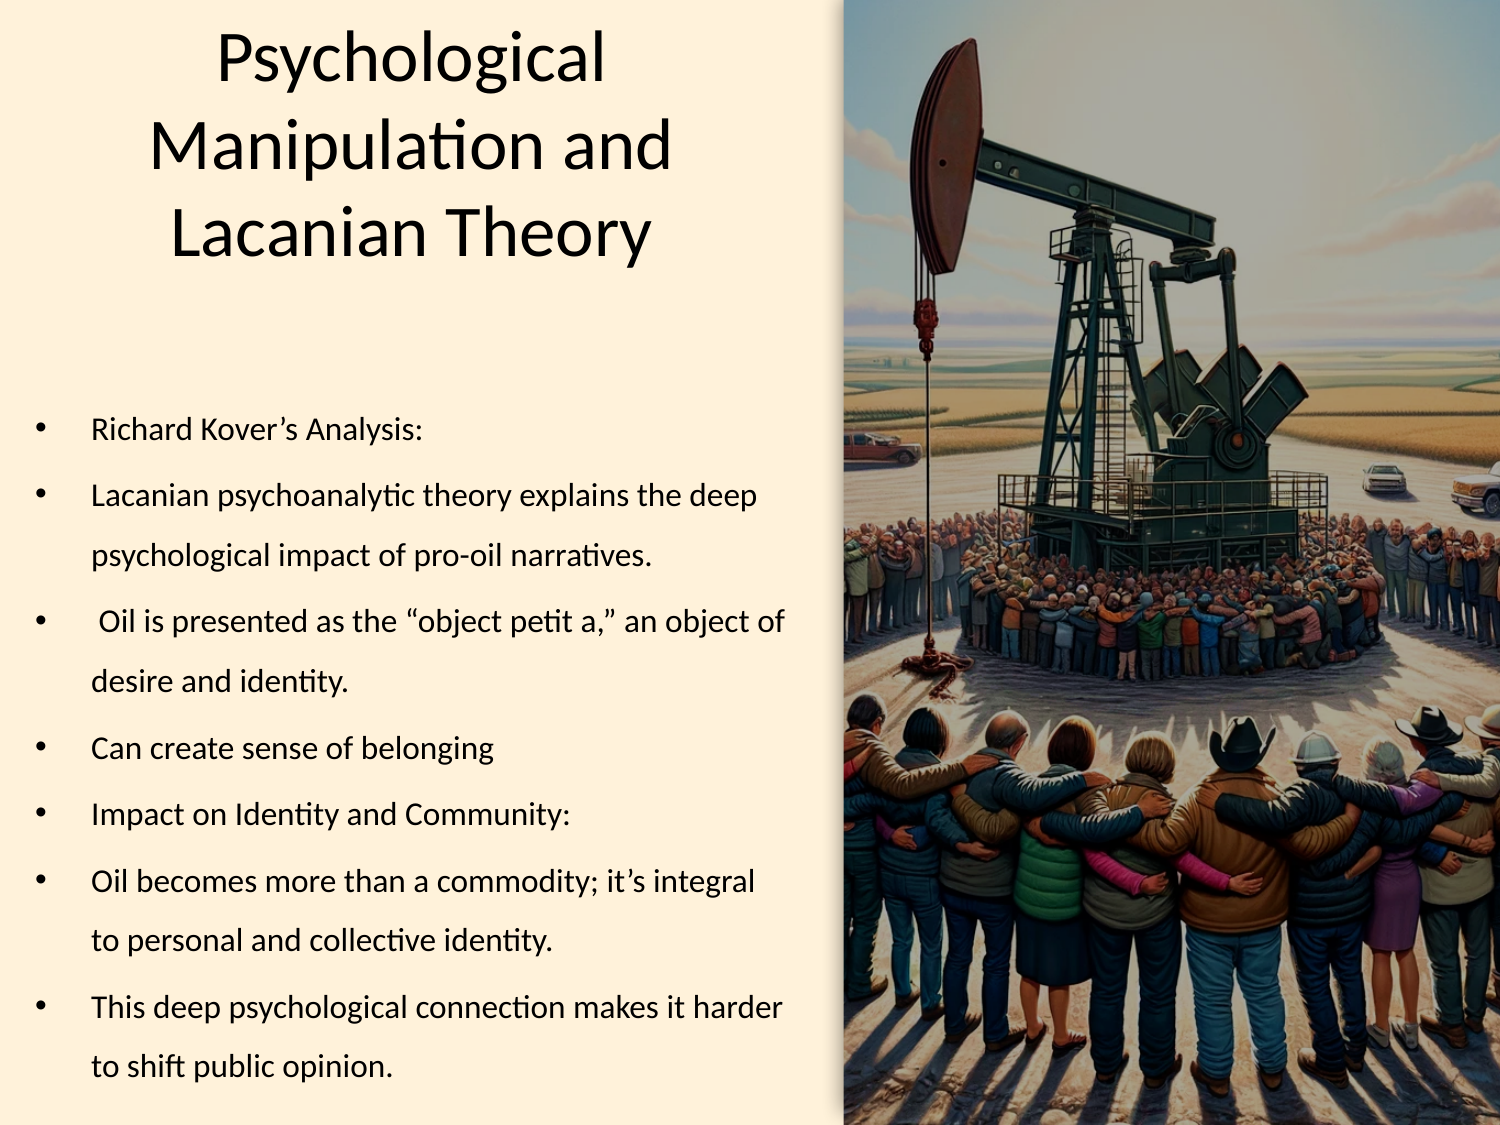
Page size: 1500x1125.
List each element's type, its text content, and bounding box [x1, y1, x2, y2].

picture [843, 0, 1500, 1125]
text_box [0, 0, 837, 1125]
list Richard Kover’s Analysis: Lacanian psychoanalytic theory explains the deep psychological impact of pro-oil narratives. Oil is presented as the “object petit a,” an object of desire and identity. Can create sense of belonging Impact on Identity and Community: Oil becomes more than a commodity; it’s integral to personal and collective identity. This deep psychological connection makes it harder to shift public opinion. [20, 346, 804, 1125]
title Psychological Manipulation and Lacanian Theory [83, 0, 740, 281]
